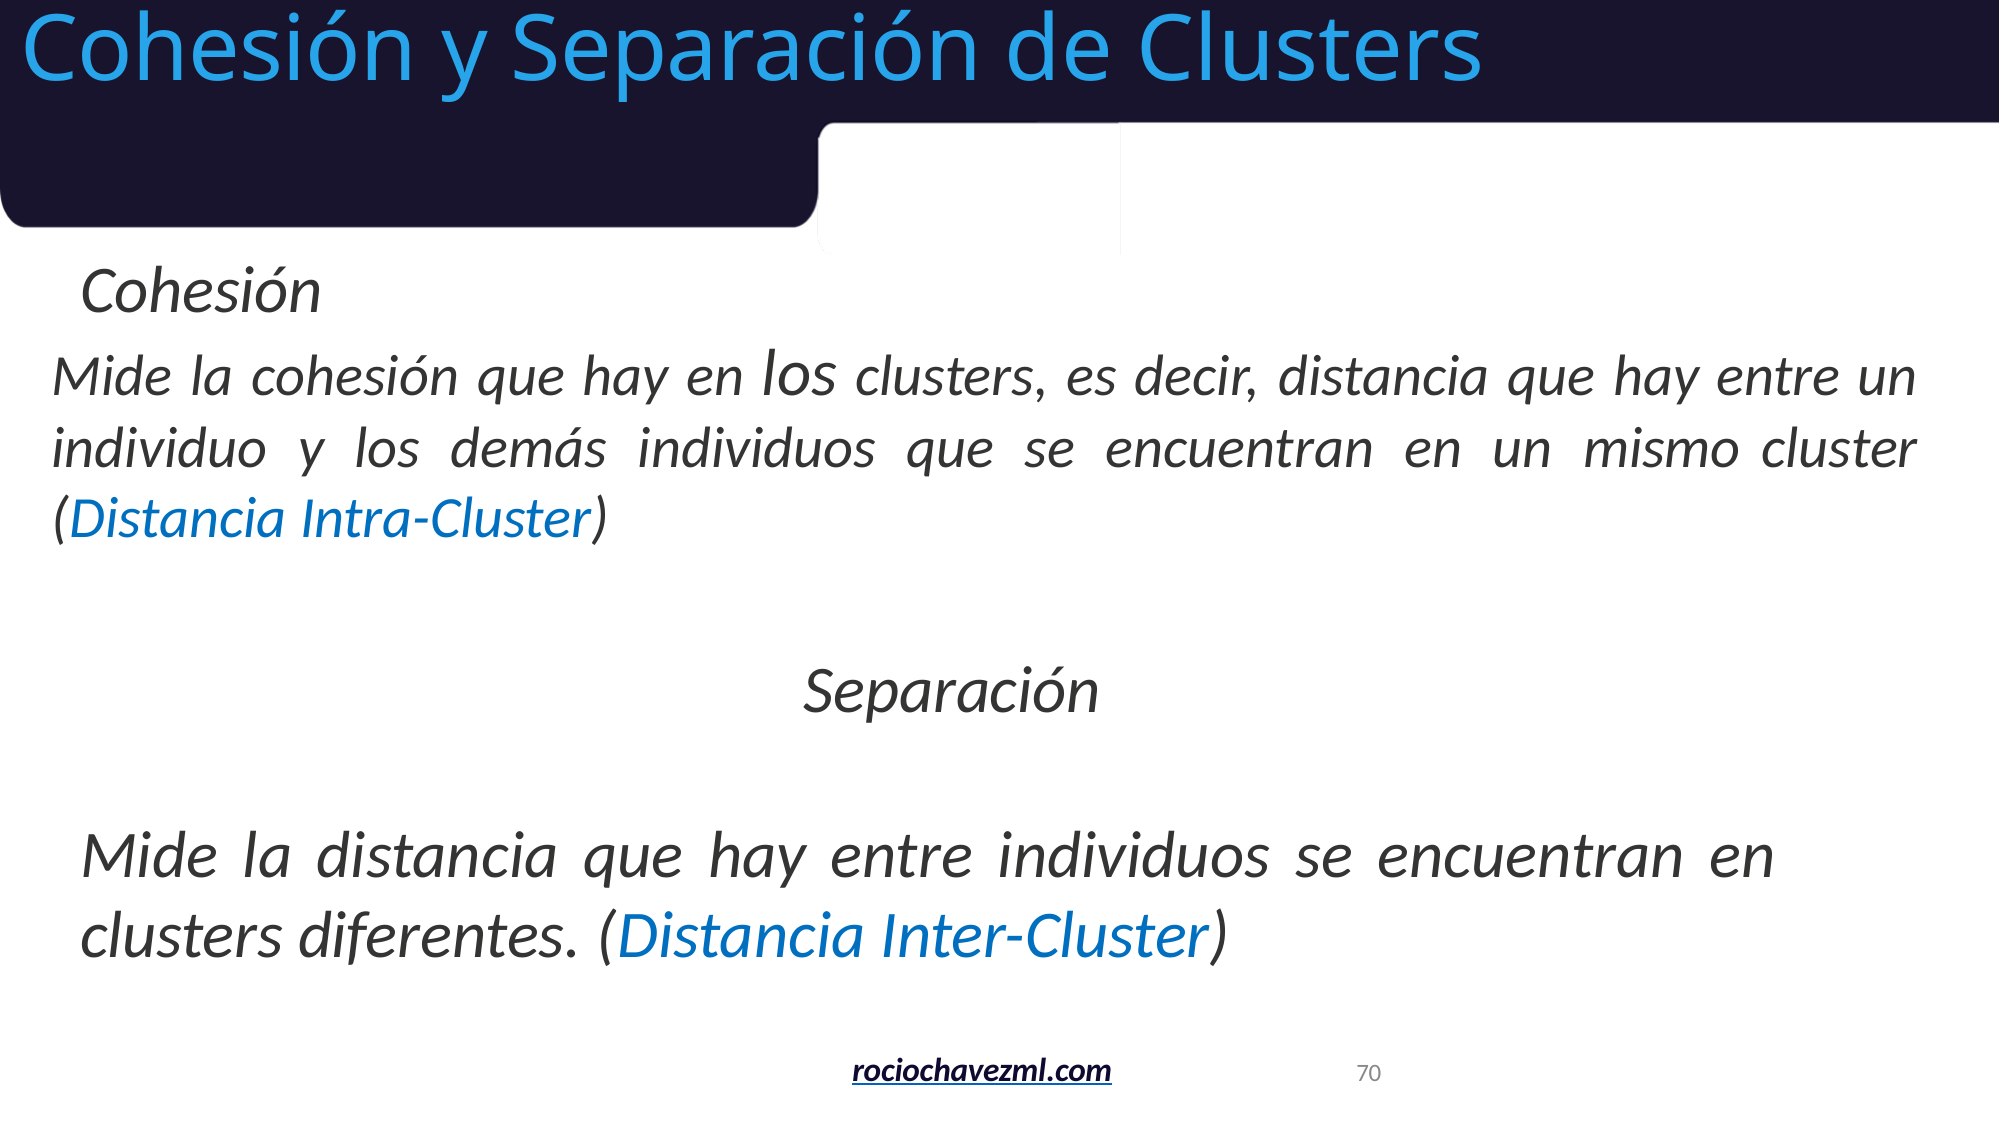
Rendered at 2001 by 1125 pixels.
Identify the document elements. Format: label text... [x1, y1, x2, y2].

title Cohesión y Separación de Clusters [17, 15, 1650, 215]
picture [0, 0, 1999, 255]
text_box Cohesión [77, 243, 463, 326]
text_box Separación Mide la distancia que hay entre individuos se encuentran en clusters diferentes. (Distancia Inter-Cluster) [77, 644, 1885, 971]
text_box Mide la cohesión que hay en los clusters, es decir, distancia que hay entre un individuo y los demás individuos que se encuentran en un mismo cluster (Distancia Intra-Cluster) [49, 326, 1919, 549]
text_box rociochavezml.com [850, 1053, 1119, 1088]
slide_number 70 [1350, 1060, 1391, 1125]
